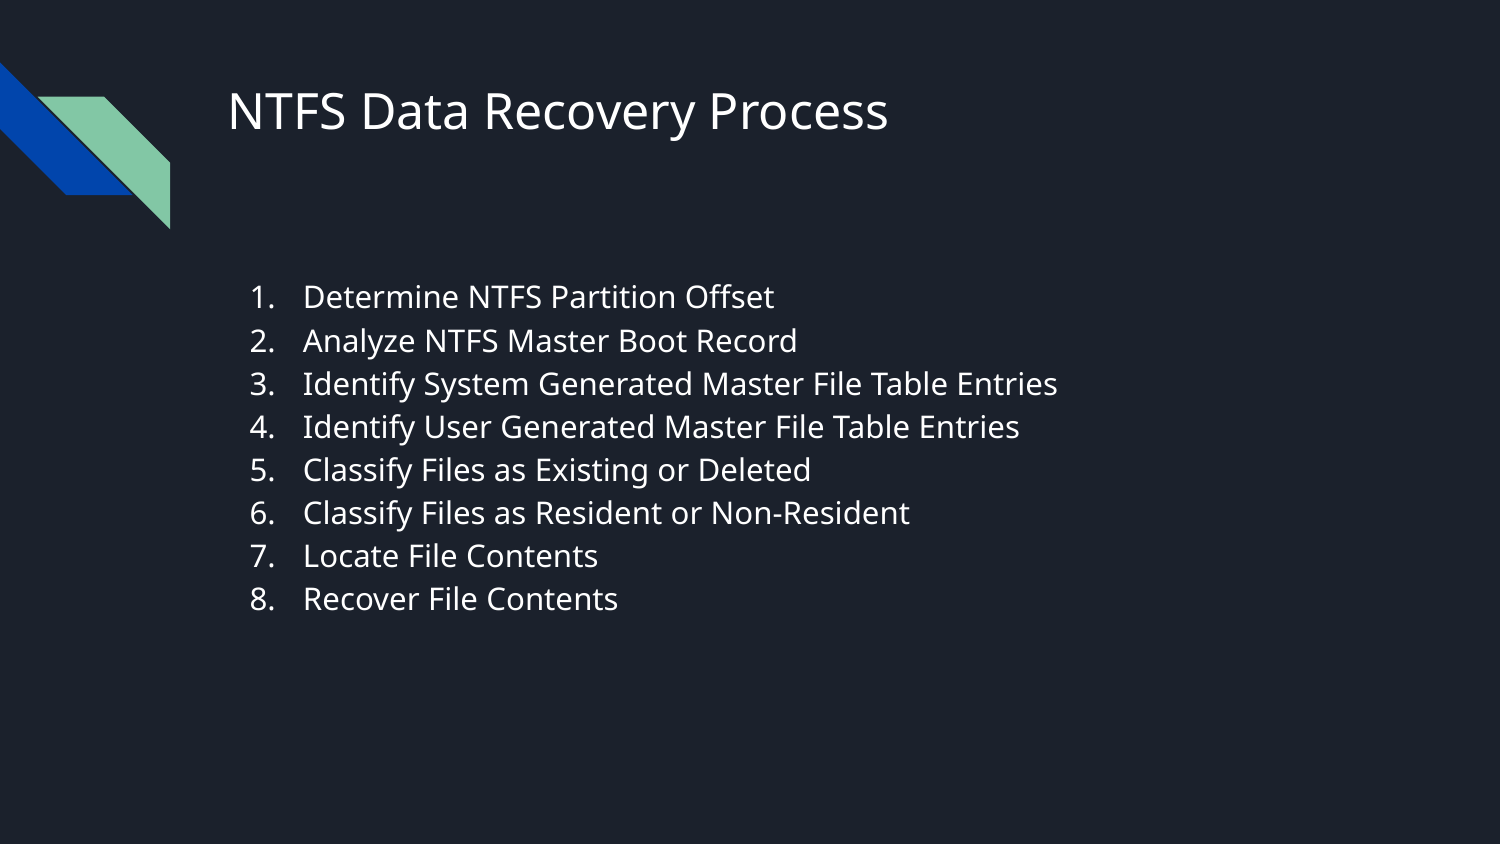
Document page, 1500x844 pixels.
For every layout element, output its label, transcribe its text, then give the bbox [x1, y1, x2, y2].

list Determine NTFS Partition Offset Analyze NTFS Master Boot Record Identify System Generated Master File Table Entries Identify User Generated Master File Table Entries Classify Files as Existing or Deleted Classify Files as Resident or Non-Resident Locate File Contents Recover File Contents [212, 257, 1368, 735]
title NTFS Data Recovery Process [212, 64, 1368, 215]
